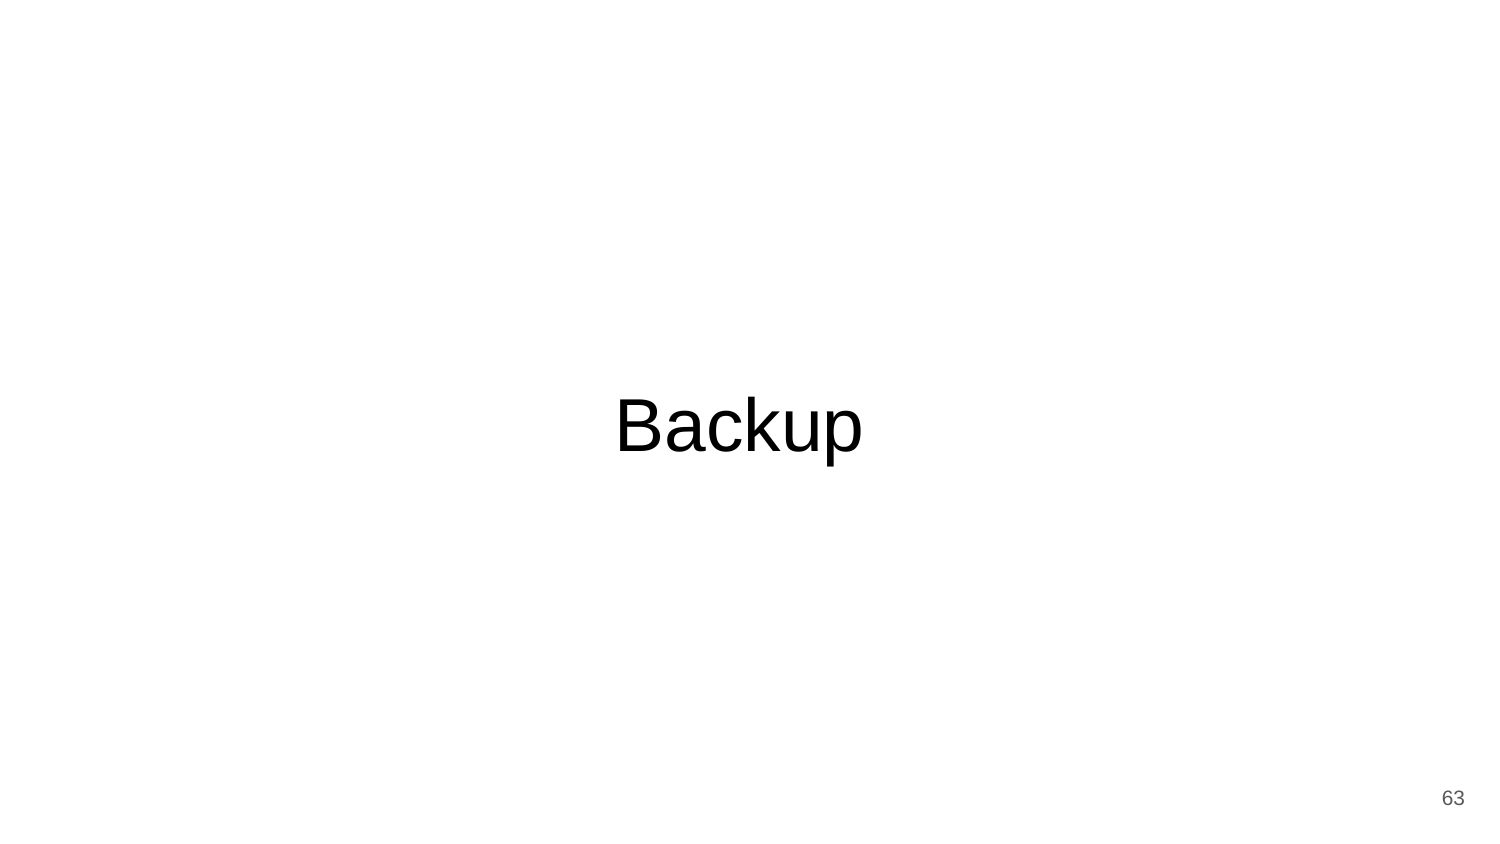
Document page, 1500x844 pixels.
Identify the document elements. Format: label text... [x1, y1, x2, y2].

title Backup [51, 352, 1449, 491]
slide_number ‹#› [1389, 764, 1480, 830]
